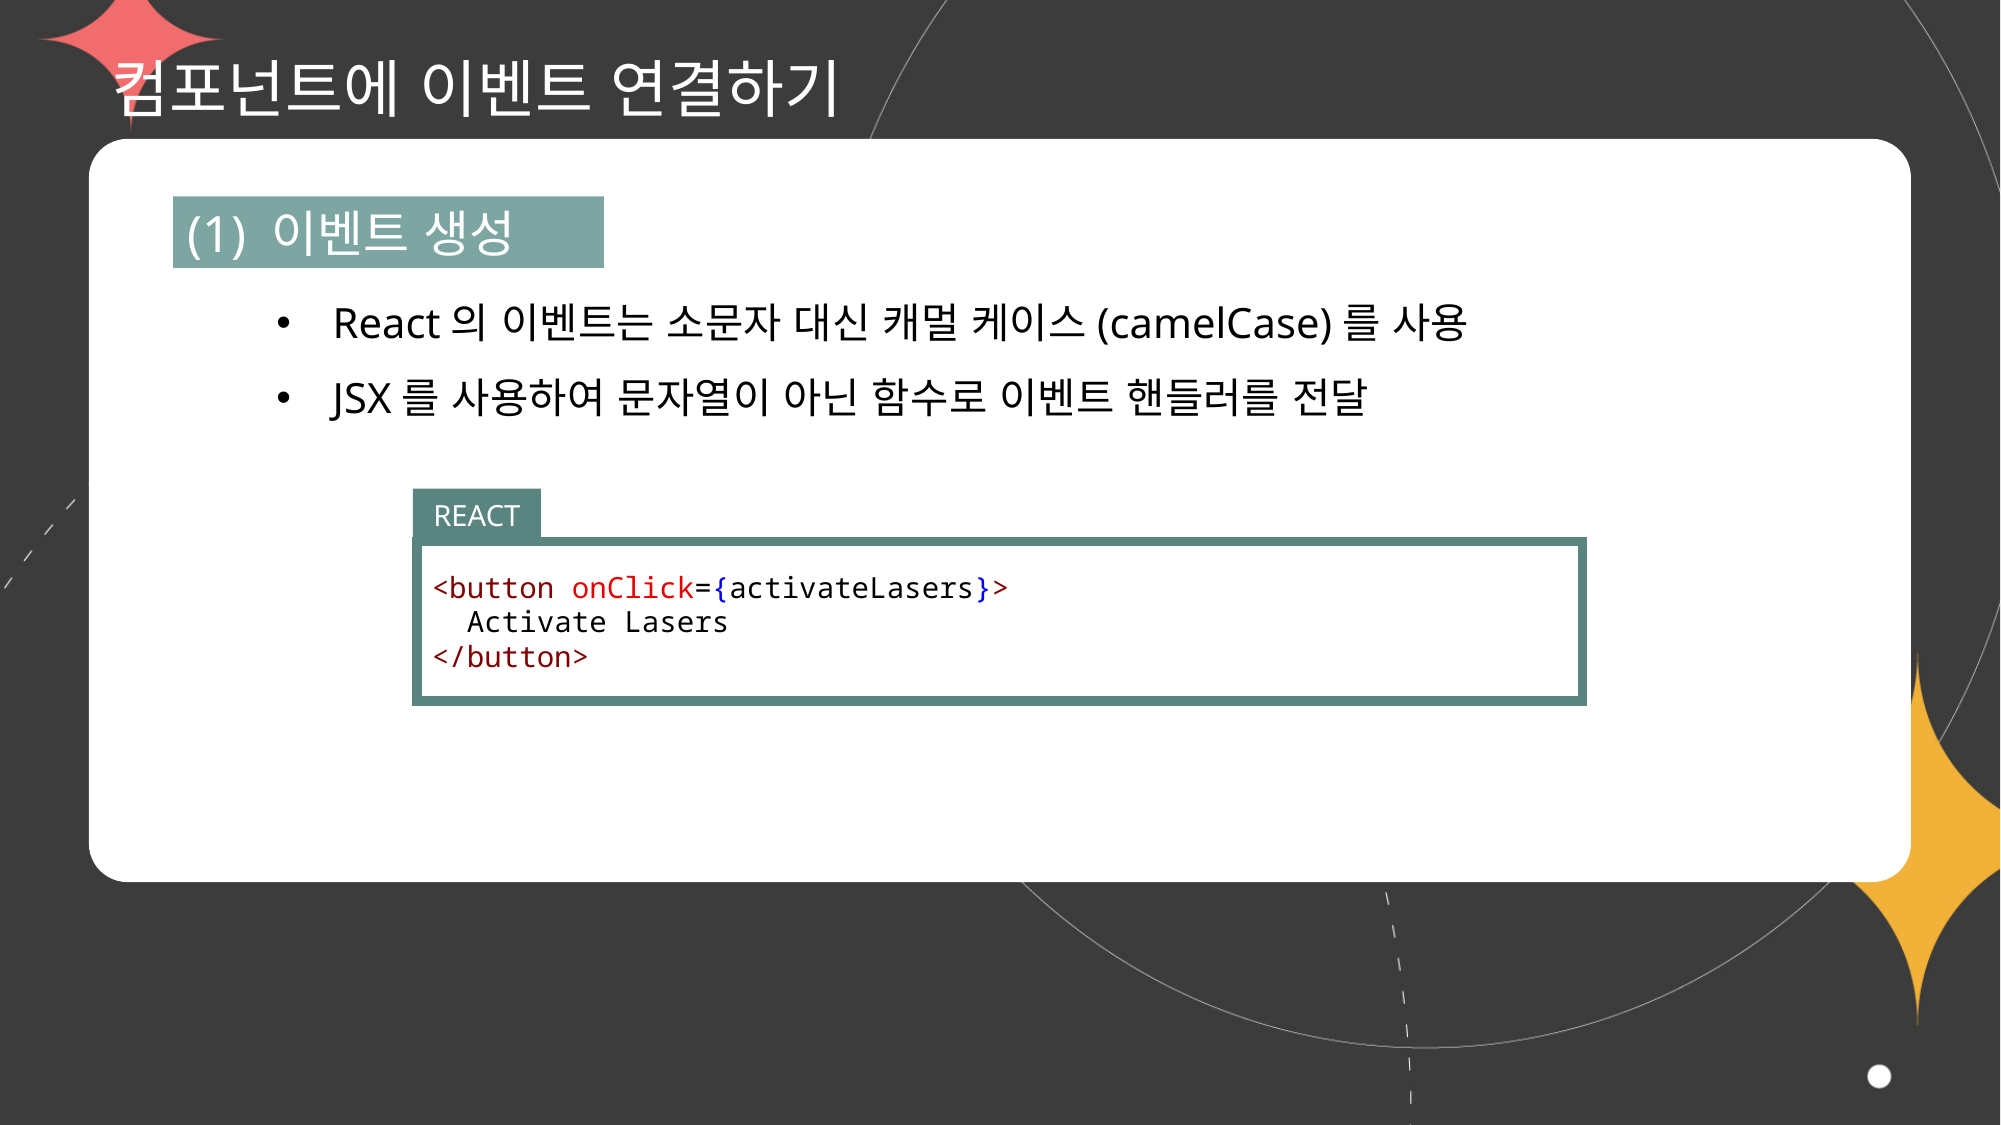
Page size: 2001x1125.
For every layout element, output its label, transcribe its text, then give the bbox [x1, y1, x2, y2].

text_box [412, 488, 1583, 701]
text_box React의 이벤트는 소문자 대신 캐멀 케이스(camelCase)를 사용 JSX를 사용하여 문자열이 아닌 함수로 이벤트 핸들러를 전달 [261, 264, 1805, 430]
picture [0, 0, 2001, 1125]
text_box (1) 이벤트 생성 [172, 195, 605, 269]
title 컴포넌트에 이벤트 연결하기 [96, 50, 1568, 135]
